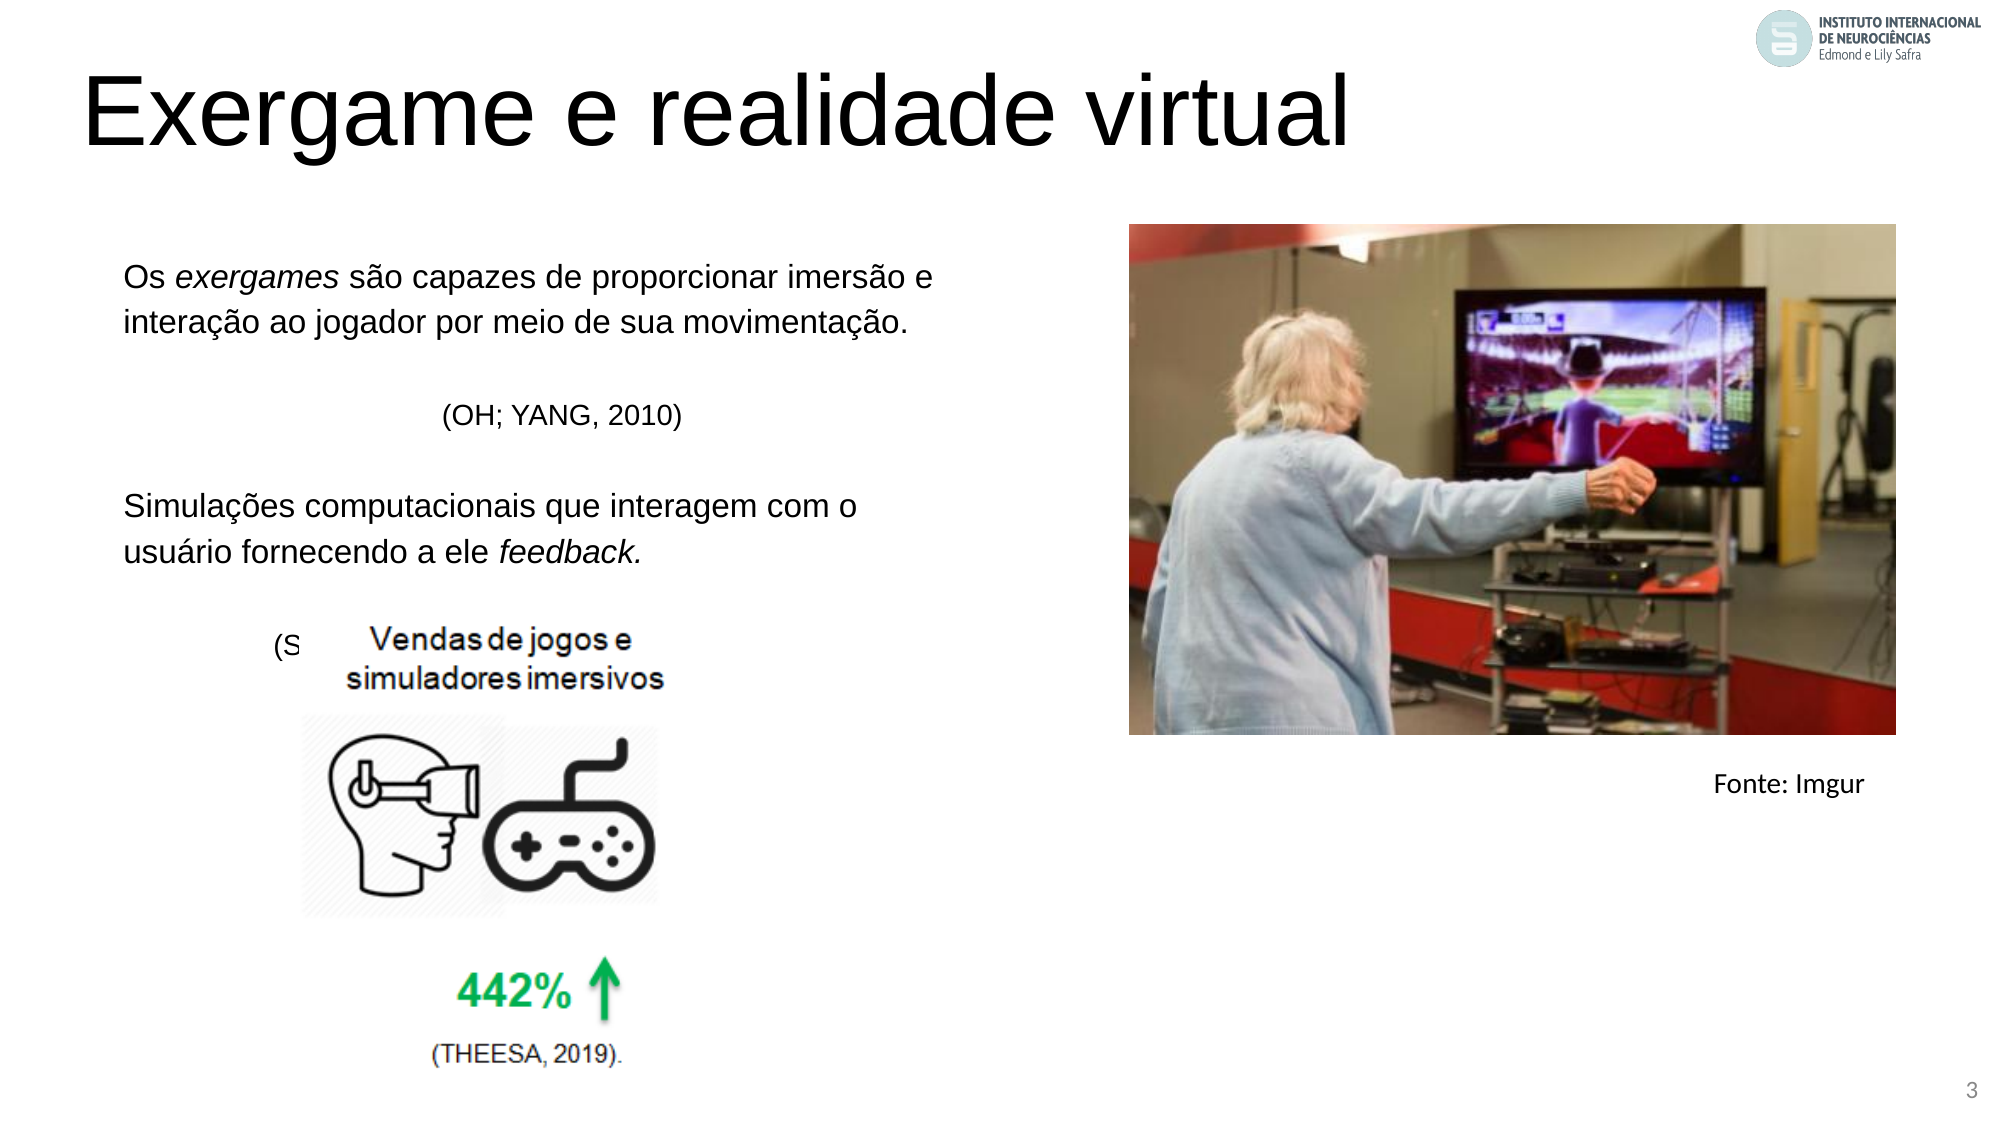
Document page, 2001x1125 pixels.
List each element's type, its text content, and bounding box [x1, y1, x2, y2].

text_box Exergame e realidade virtual [66, 38, 1511, 175]
text_box Os exergames são capazes de proporcionar imersão e interação ao jogador por meio de sua movimentação. (OH; YANG, 2010) Simulações computacionais que interagem com o usuário fornecendo a ele feedback. (SHERMAN; CRAIG, 2019). [108, 233, 973, 726]
text_box [66, 964, 1378, 1091]
picture [1129, 224, 1897, 736]
picture [299, 608, 689, 1080]
slide_number ‹#› [1543, 1058, 1994, 1119]
picture [1755, 10, 1981, 67]
text_box Fonte: Imgur [1698, 749, 2000, 829]
